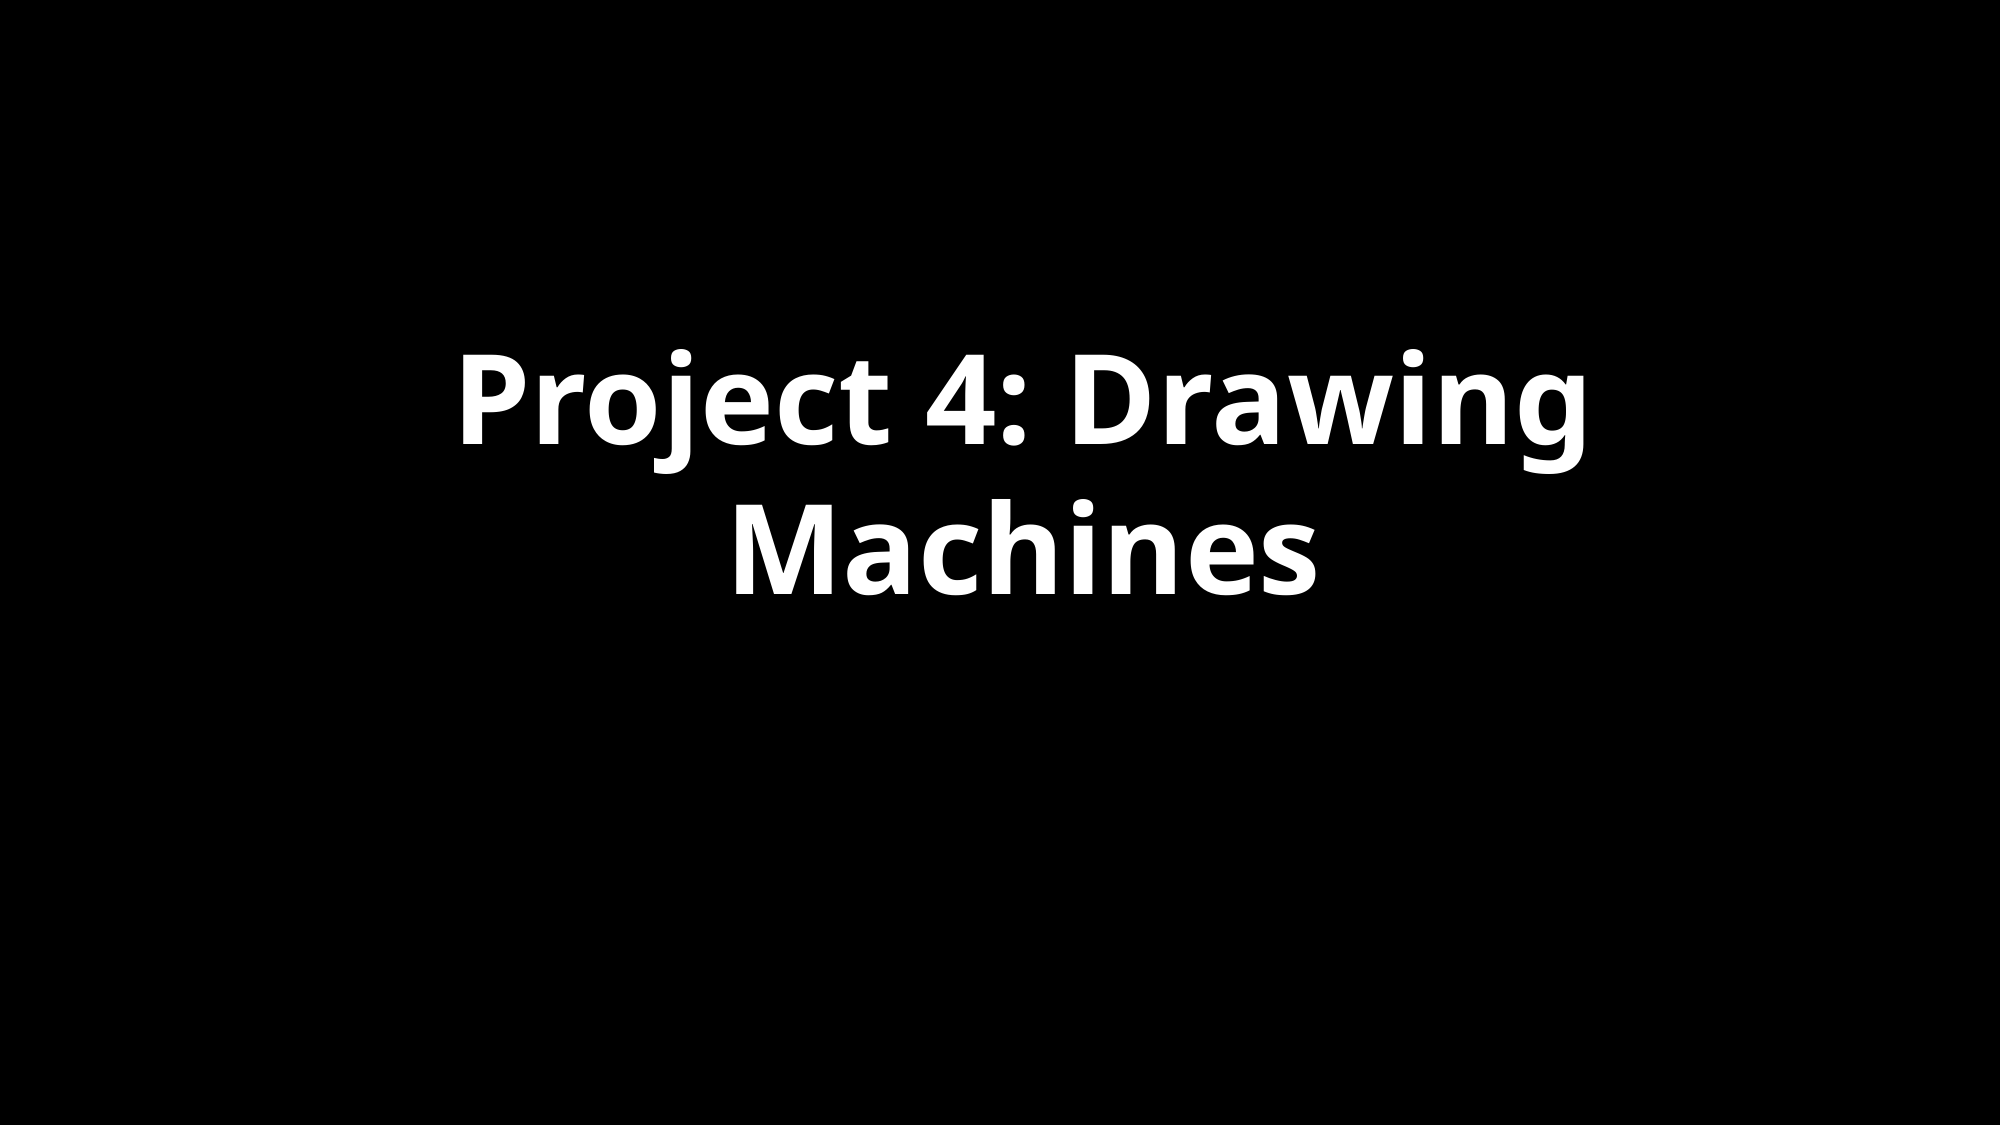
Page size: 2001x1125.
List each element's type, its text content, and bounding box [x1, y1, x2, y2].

text_box Project 4: Drawing Machines [292, 312, 1754, 778]
